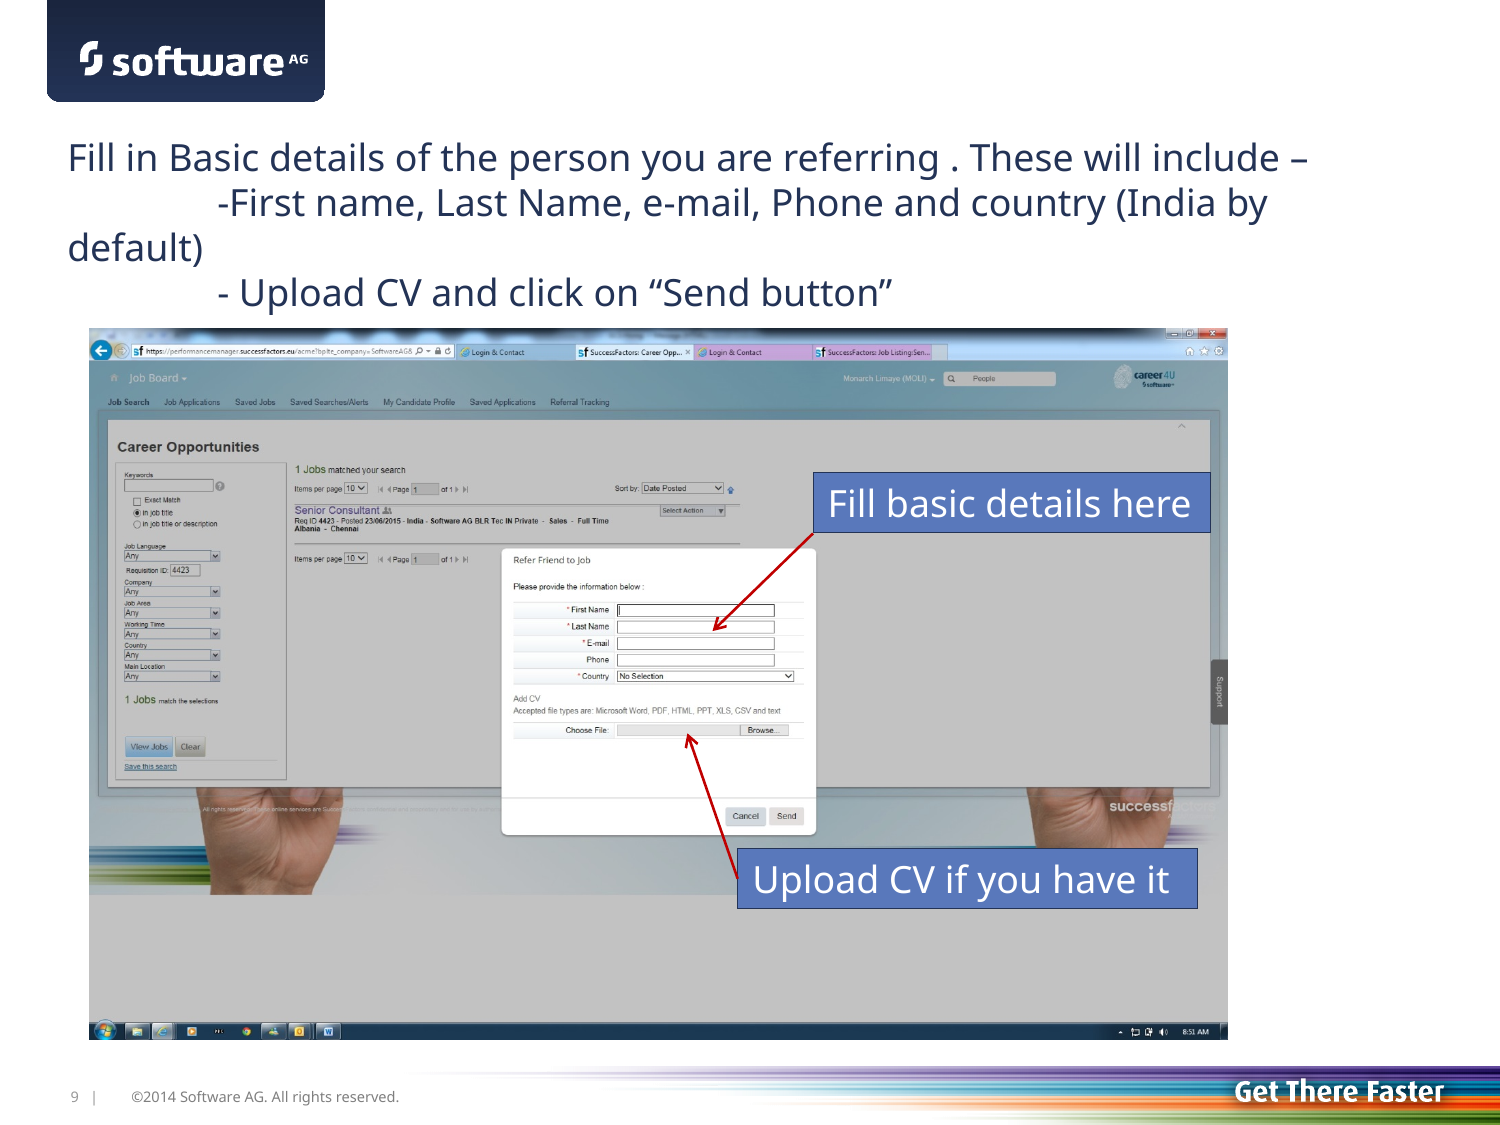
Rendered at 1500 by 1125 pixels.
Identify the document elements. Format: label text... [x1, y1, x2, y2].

picture [88, 327, 1228, 1041]
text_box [711, 532, 814, 632]
picture [402, 1066, 1500, 1125]
text_box Fill in Basic details of the person you are referring . These will include – -First name, Last Name, e-mail, Phone and country (India by default) - Upload CV and click on “Send button” [52, 126, 1423, 322]
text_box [686, 732, 739, 880]
